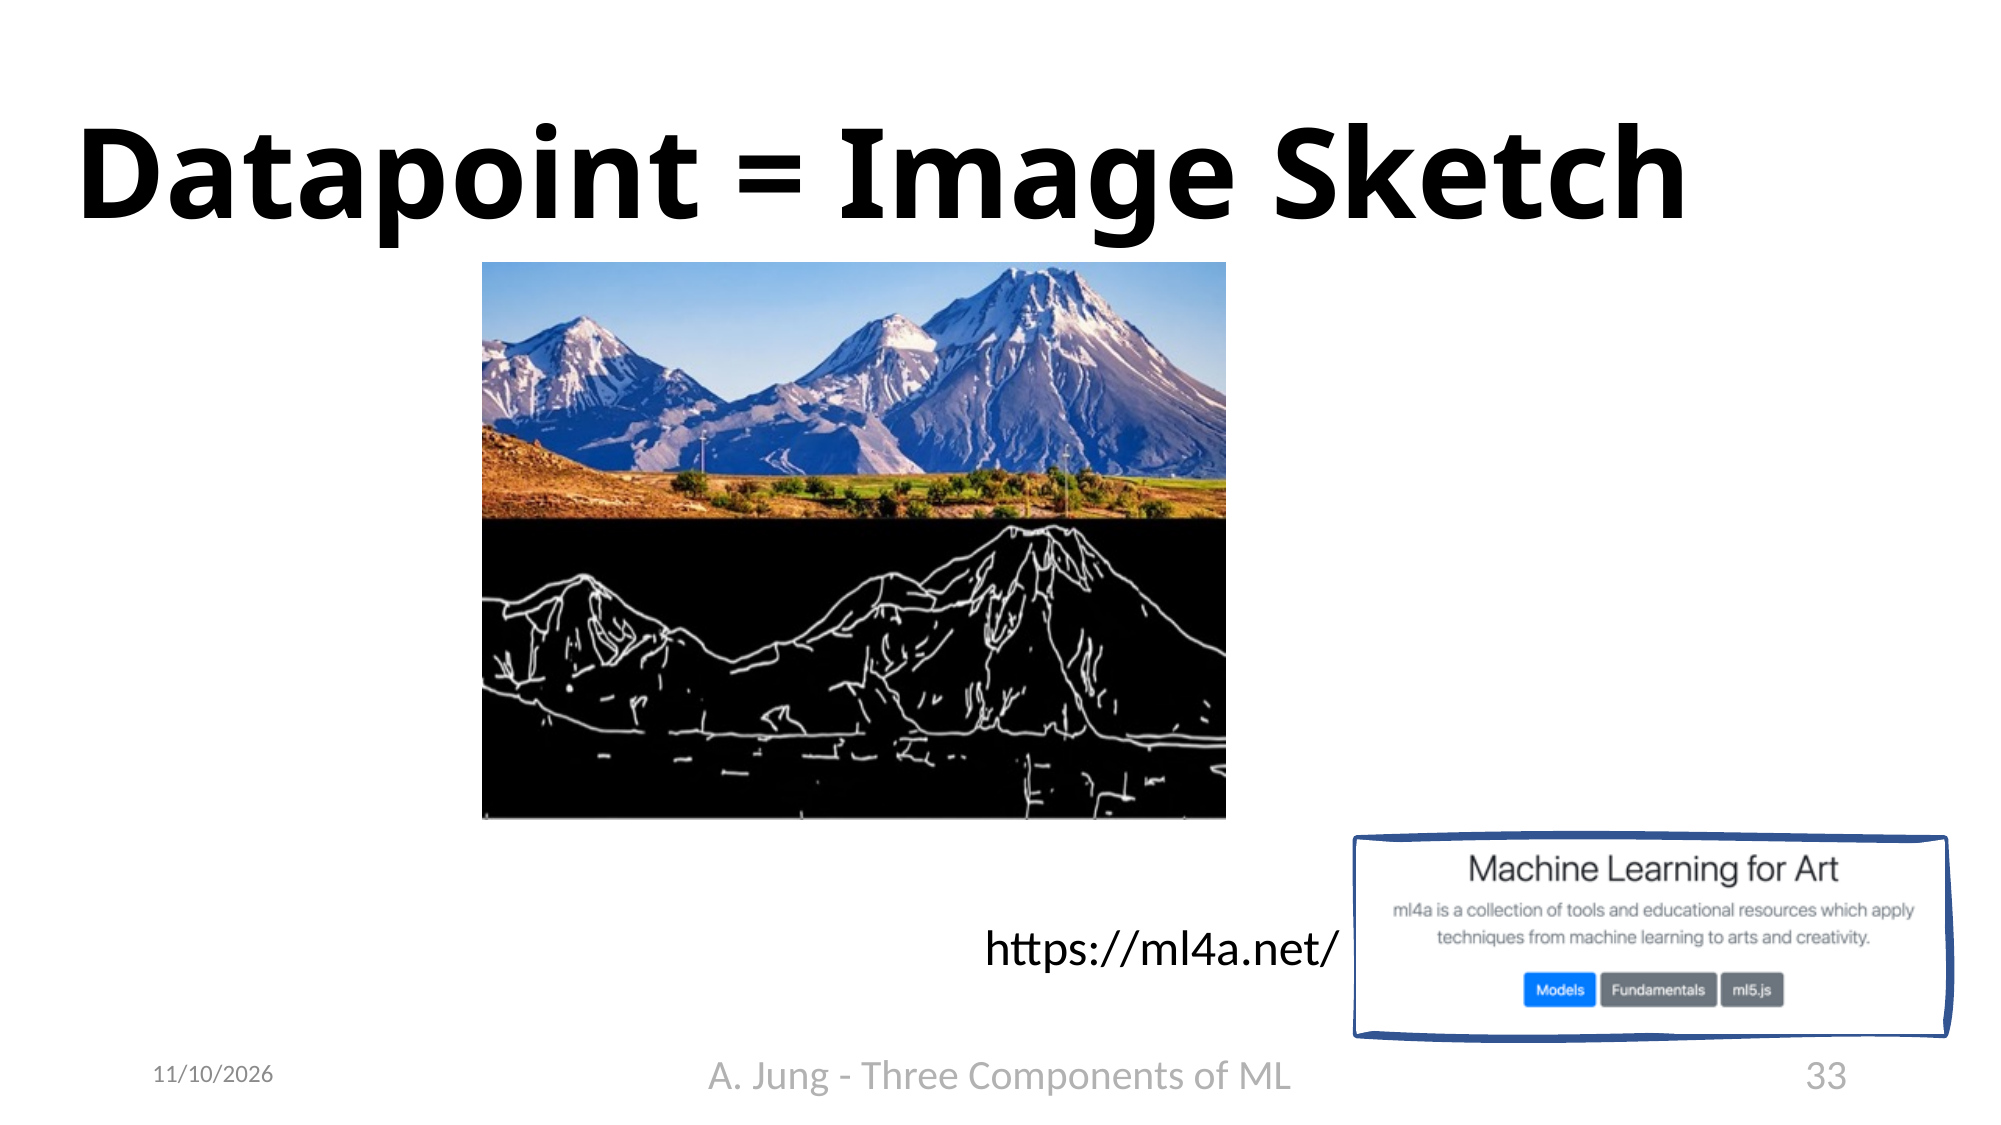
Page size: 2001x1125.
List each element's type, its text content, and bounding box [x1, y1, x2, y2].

footer A. Jung - Three Components of ML [662, 1042, 1338, 1103]
picture [1356, 839, 1945, 1035]
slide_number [137, 1042, 588, 1103]
title Datapoint = Image Sketch [58, 69, 1944, 286]
text_box https://ml4a.net/ [969, 908, 1354, 983]
picture [482, 262, 1227, 820]
slide_number 33 [1412, 1042, 1863, 1103]
